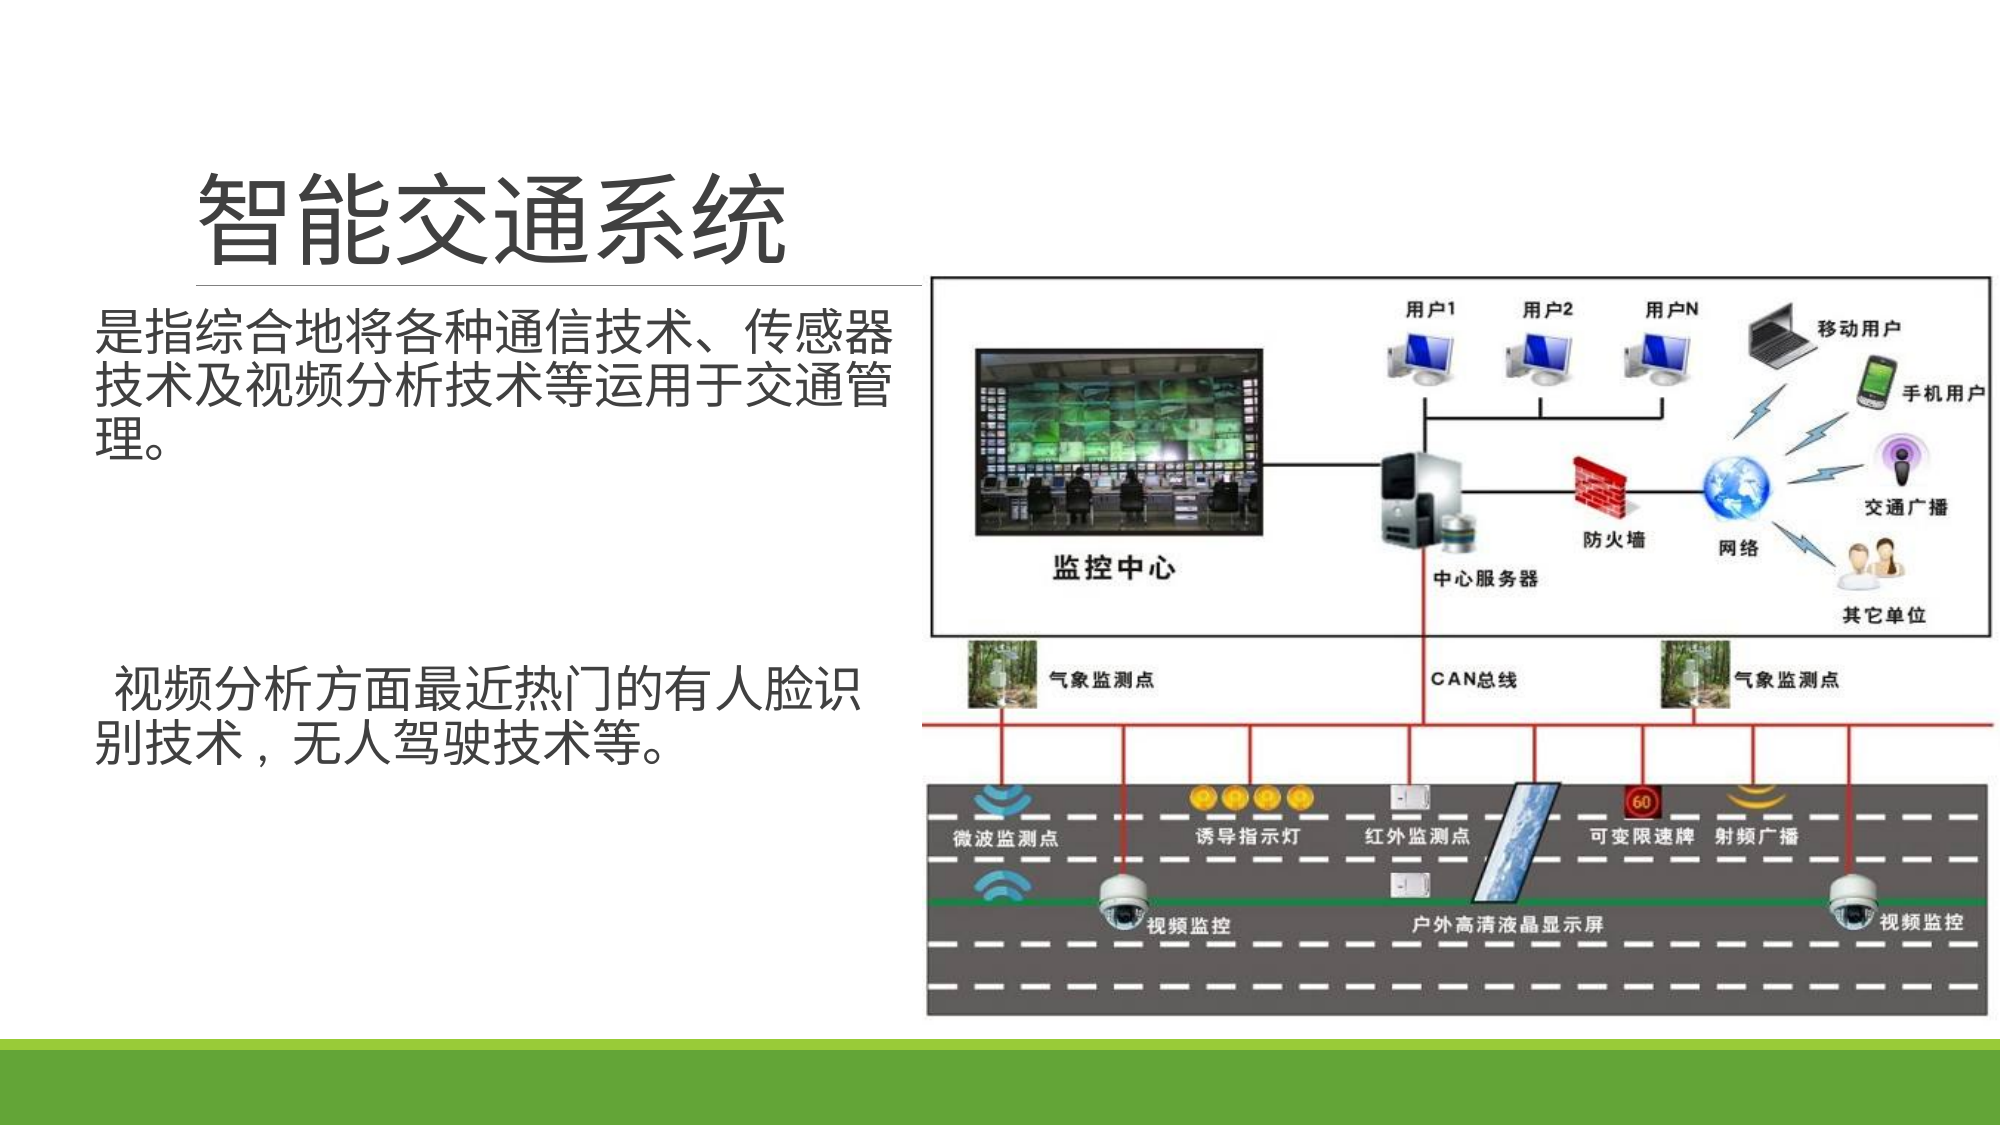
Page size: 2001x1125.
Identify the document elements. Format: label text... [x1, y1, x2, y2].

picture [922, 263, 2000, 1026]
list 是指综合地将各种通信技术、传感器技术及视频分析技术等运用于交通管理。 视频分析方面最近热门的有人脸识别技术, 无人驾驶技术等。 [94, 299, 902, 861]
title 智能交通系统 [180, 47, 1830, 285]
